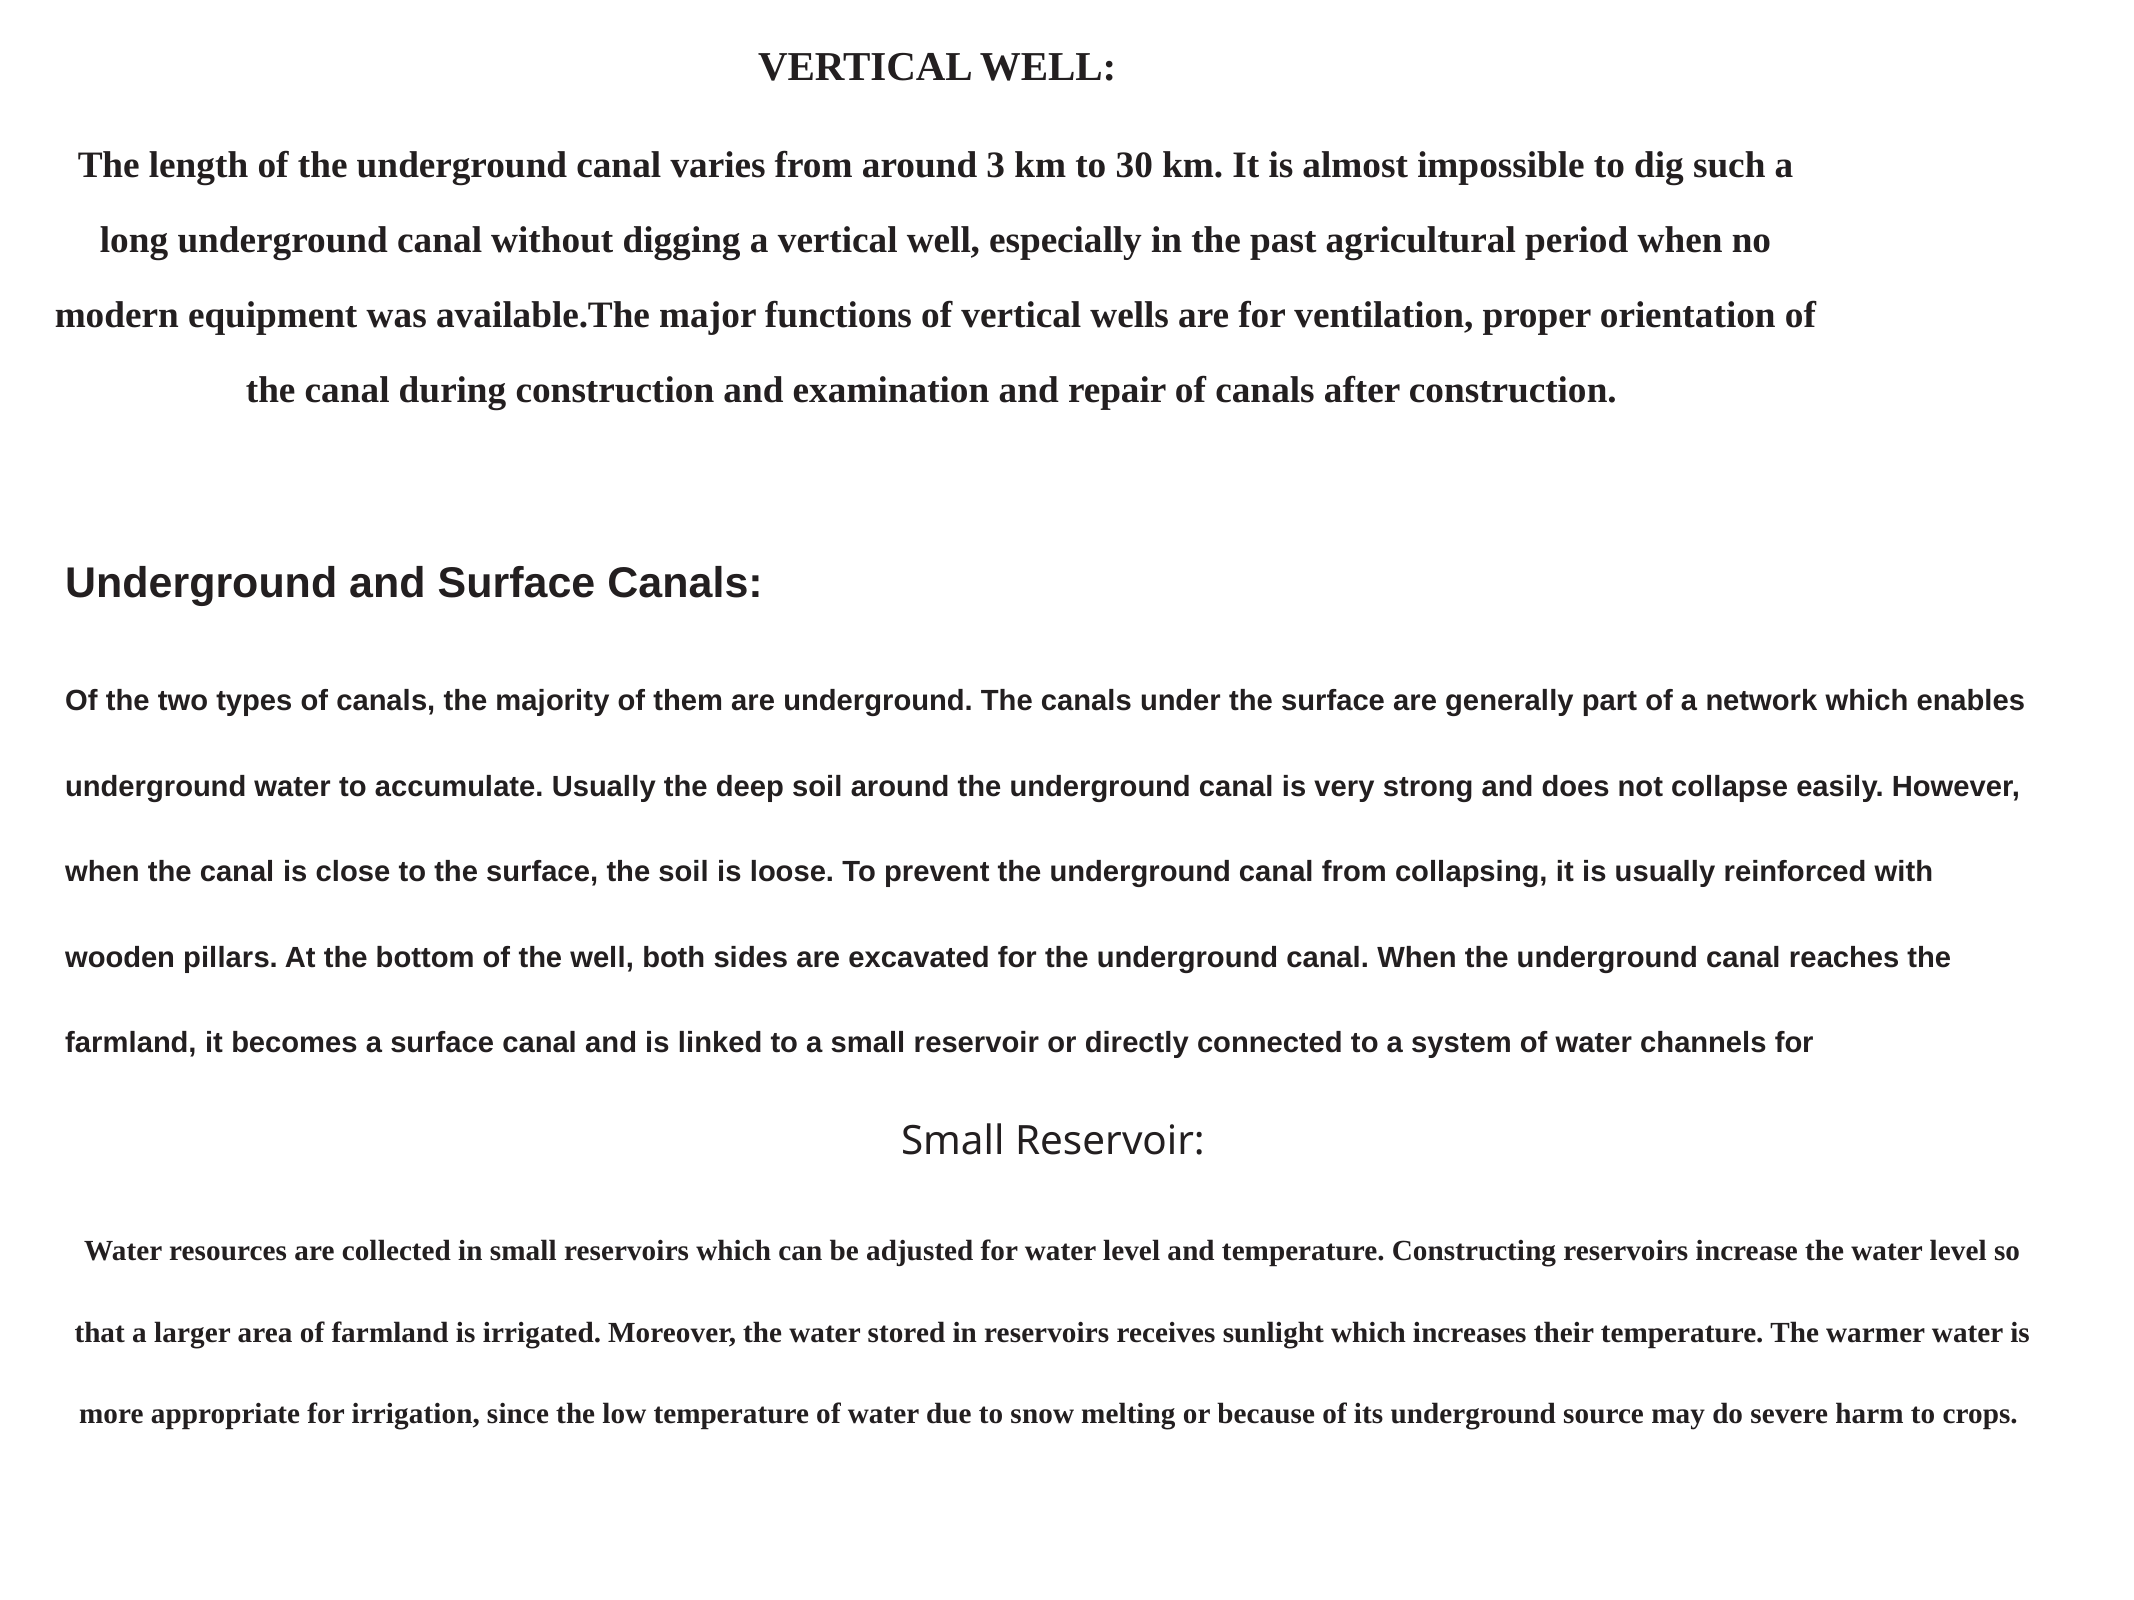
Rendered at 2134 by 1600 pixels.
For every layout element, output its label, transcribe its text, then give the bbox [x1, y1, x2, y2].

text_box VERTICAL WELL: The length of the underground canal varies from around 3 km to 30 km. It is almost impossible to dig such a long underground canal without digging a vertical well, especially in the past agricultural period when no modern equipment was available.The major functions of vertical wells are for ventilation, proper orientation of the canal during construction and examination and repair of canals after construction. [33, 0, 1842, 503]
text_box Underground and Surface Canals: Of the two types of canals, the majority of them are underground. The canals under the surface are generally part of a network which enables underground water to accumulate. Usually the deep soil around the underground canal is very strong and does not collapse easily. However, when the canal is close to the surface, the soil is loose. To prevent the underground canal from collapsing, it is usually reinforced with wooden pillars. At the bottom of the well, both sides are excavated for the underground canal. When the underground canal reaches the farmland, it becomes a surface canal and is linked to a small reservoir or directly connected to a system of water channels for Small Reservoir: Water resources are collected in small reservoirs which can be adjusted for water level and temperature. Constructing reservoirs increase the water level so that a larger area of farmland is irrigated. Moreover, the water stored in reservoirs receives sunlight which increases their temperature. The warmer water is more appropriate for irrigation, since the low temperature of water due to snow melting or because of its underground source may do severe harm to crops. [56, 512, 2050, 1548]
